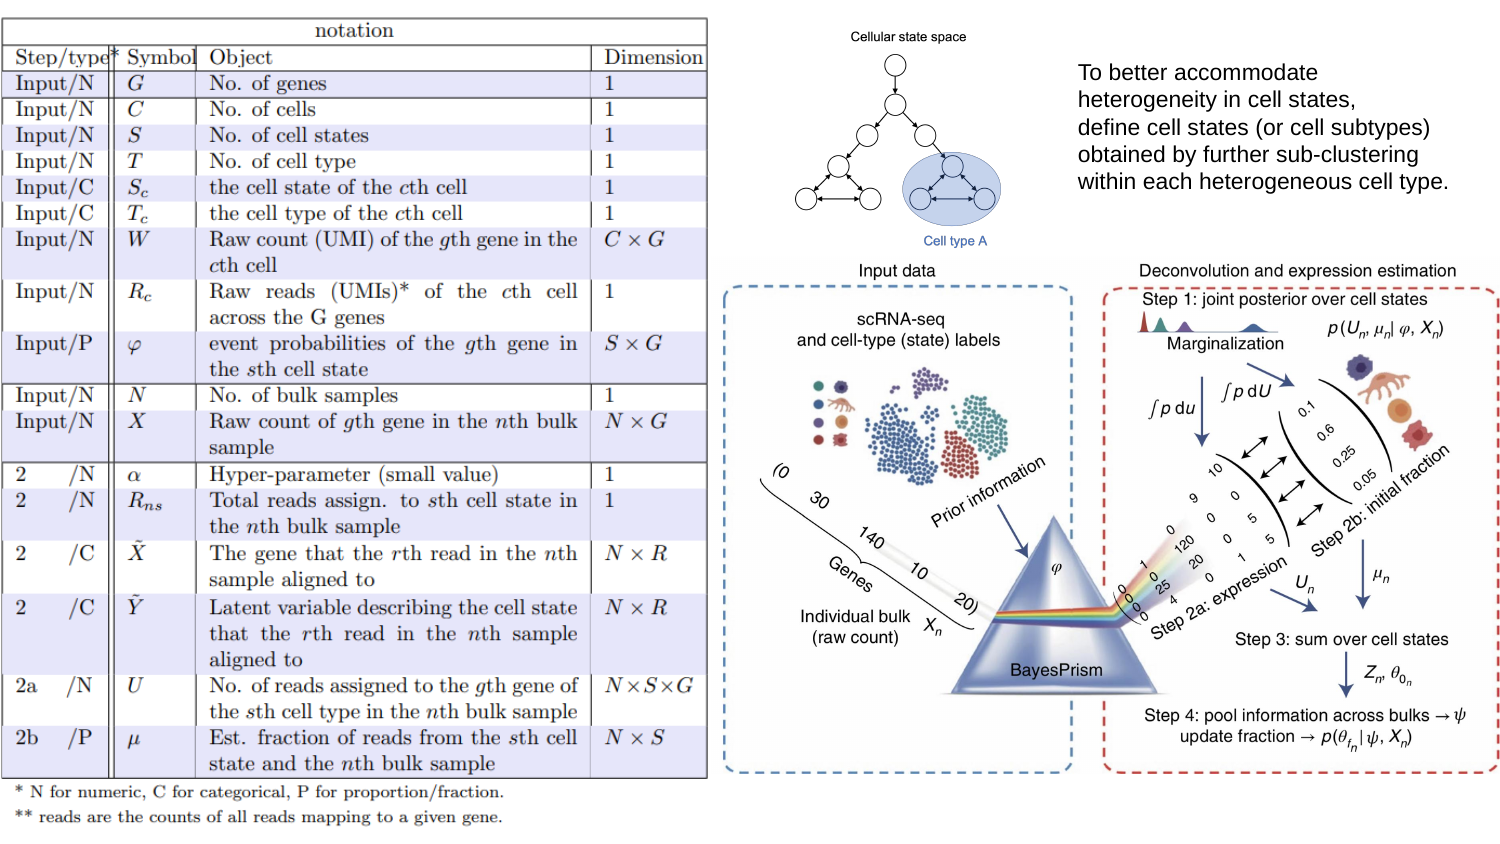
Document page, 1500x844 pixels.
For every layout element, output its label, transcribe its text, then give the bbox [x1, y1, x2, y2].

text_box To better accommodate heterogeneity in cell states, define cell states (or cell subtypes) obtained by further sub-clustering within each heterogeneous cell type. [1062, 42, 1474, 210]
picture [0, 12, 1500, 832]
